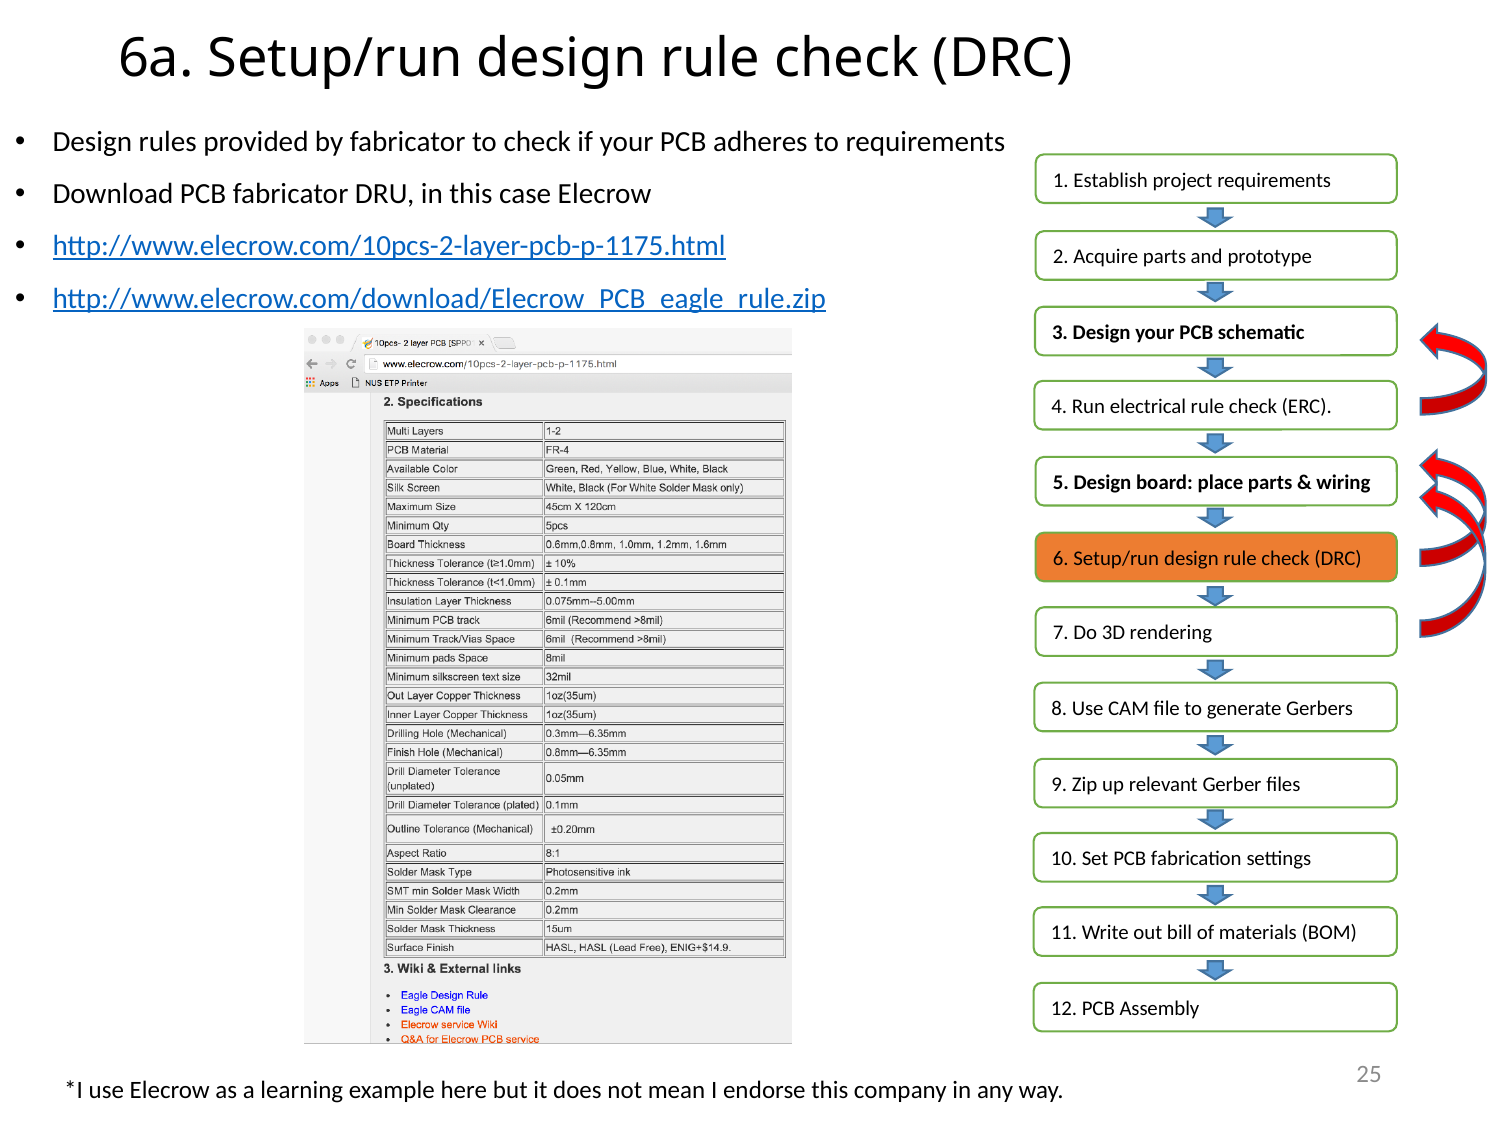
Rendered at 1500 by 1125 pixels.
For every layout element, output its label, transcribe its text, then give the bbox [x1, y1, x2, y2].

text_box [1196, 357, 1235, 379]
text_box [1418, 448, 1487, 534]
text_box 11. Write out bill of materials (BOM) [1034, 906, 1398, 957]
text_box [1196, 884, 1235, 906]
text_box [1196, 507, 1235, 529]
text_box 2. Acquire parts and prototype [1034, 230, 1398, 281]
text_box 9. Zip up relevant Gerber files [1034, 757, 1398, 809]
text_box [1196, 281, 1235, 303]
text_box *I use Elecrow as a learning example here but it does not mean I endorse this company in any way. [49, 1066, 1081, 1111]
text_box 3. Design your PCB schematic [1034, 305, 1398, 357]
slide_number 25 [1059, 1042, 1397, 1103]
text_box [1196, 586, 1235, 607]
picture [304, 328, 792, 1044]
text_box 10. Set PCB fabrication settings [1034, 831, 1398, 883]
list Design rules provided by fabricator to check if your PCB adheres to requirements Download PCB fabricator DRU, in this case Elecrow http://www.elecrow.com/10pcs-2-layer-pcb-p-1175.html http://www.elecrow.com/download/Elecrow_PCB_eagle_rule.zip [0, 118, 1034, 1125]
text_box [1419, 532, 1478, 567]
text_box 1. Establish project requirements [1034, 153, 1398, 205]
text_box [1196, 809, 1235, 830]
text_box 8. Use CAM file to generate Gerbers [1034, 681, 1398, 733]
text_box [1419, 322, 1488, 416]
text_box [1196, 207, 1235, 228]
text_box 7. Do 3D rendering [1034, 606, 1398, 657]
text_box 4. Run electrical rule check (ERC). [1034, 379, 1398, 431]
text_box 5. Design board: place parts & wiring [1034, 455, 1398, 507]
text_box [1418, 480, 1487, 638]
title 6a. Setup/run design rule check (DRC) [103, 21, 1397, 97]
text_box [1196, 433, 1235, 454]
text_box 6. Setup/run design rule check (DRC) [1034, 531, 1398, 583]
text_box [1196, 659, 1235, 681]
text_box 12. PCB Assembly [1034, 981, 1398, 1033]
text_box [1196, 960, 1235, 981]
text_box [1196, 735, 1235, 756]
